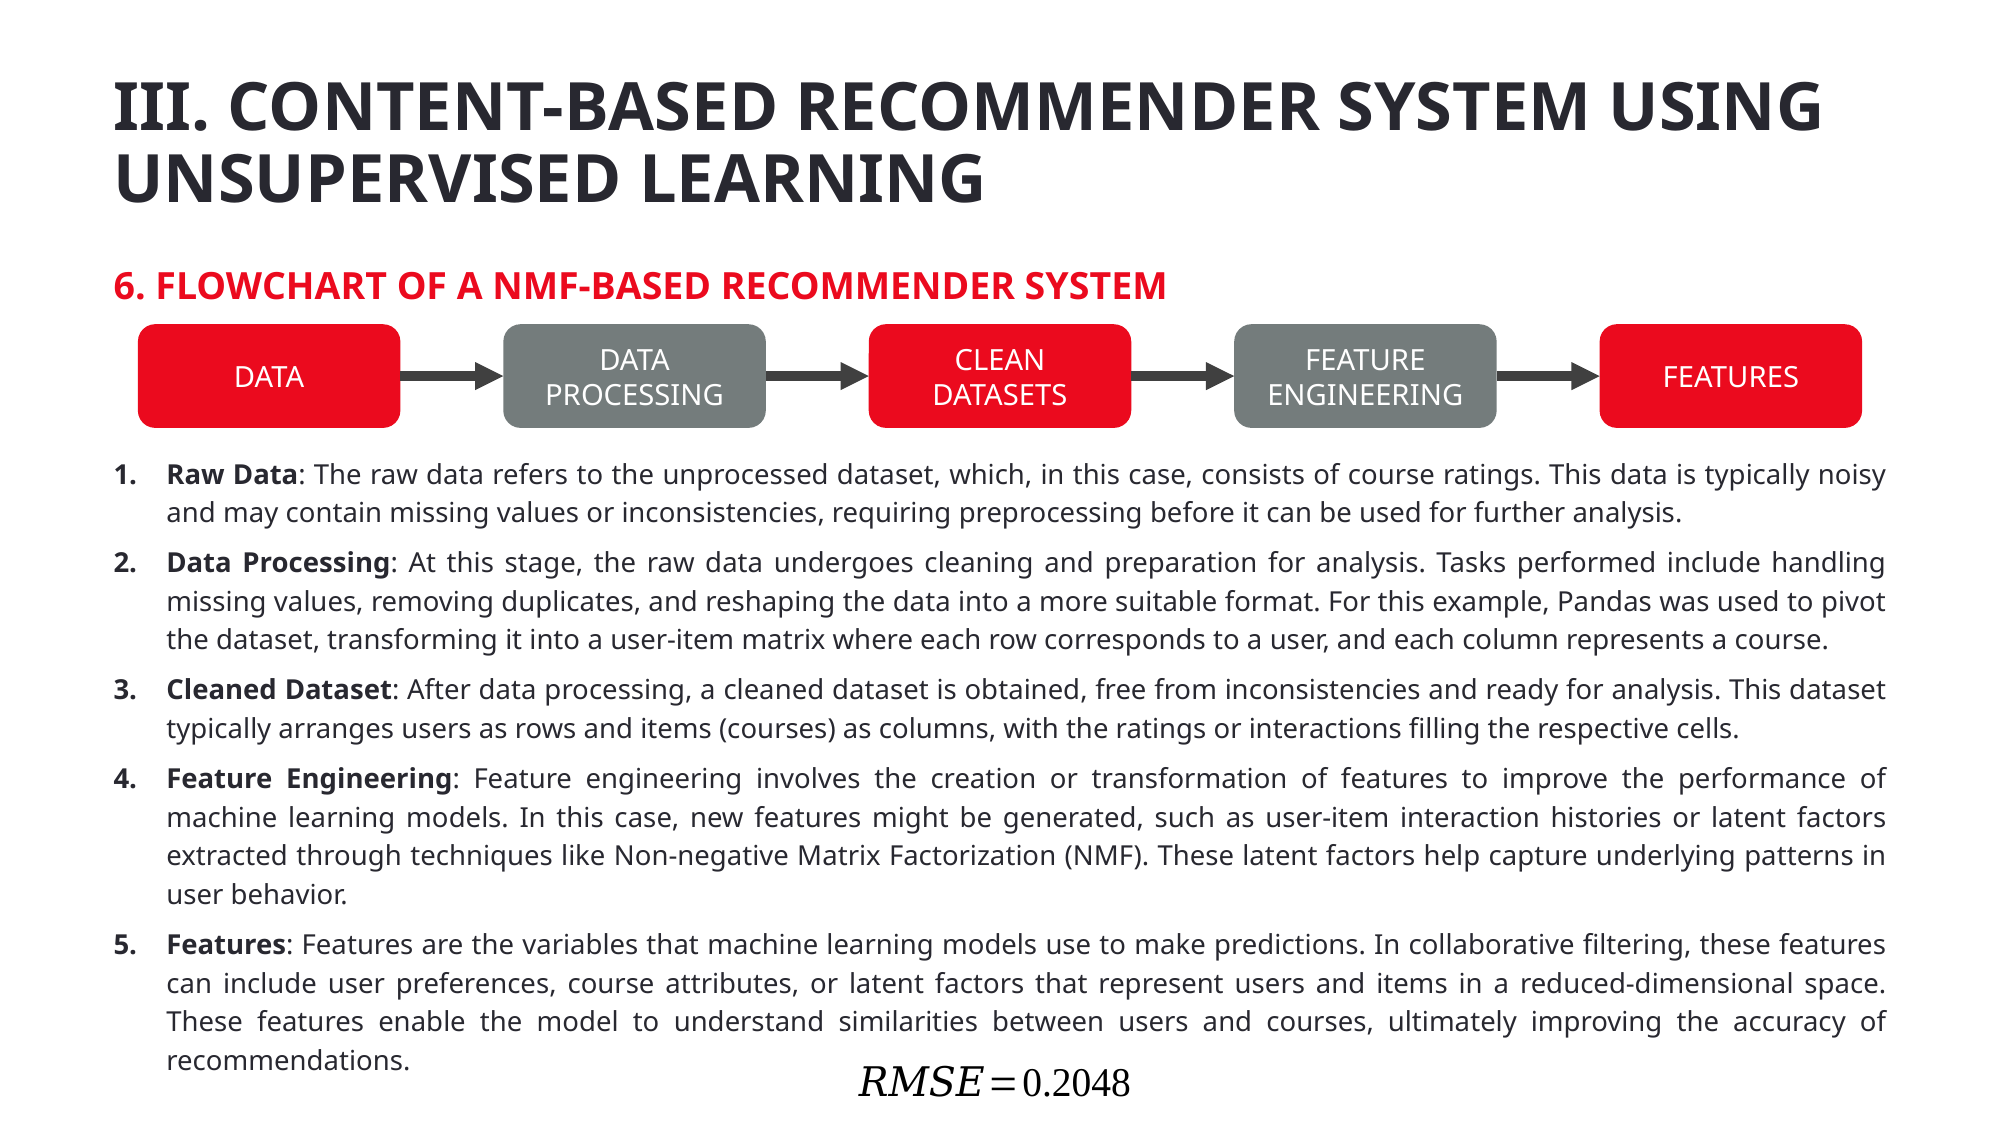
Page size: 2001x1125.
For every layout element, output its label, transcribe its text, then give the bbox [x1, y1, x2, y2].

text_box FEATURES [1598, 323, 1864, 429]
text_box DATA PROCESSING [502, 323, 767, 429]
text_box Raw Data: The raw data refers to the unprocessed dataset, which, in this case, consists of course ratings. This data is typically noisy and may contain missing values or inconsistencies, requiring preprocessing before it can be used for further analysis. Data Processing: At this stage, the raw data undergoes cleaning and preparation for analysis. Tasks performed include handling missing values, removing duplicates, and reshaping the data into a more suitable format. For this example, Pandas was used to pivot the dataset, transforming it into a user-item matrix where each row corresponds to a user, and each column represents a course. Cleaned Dataset: After data processing, a cleaned dataset is obtained, free from inconsistencies and ready for analysis. This dataset typically arranges users as rows and items (courses) as columns, with the ratings or interactions filling the respective cells. Feature Engineering: Feature engineering involves the creation or transformation of features to improve the performance of machine learning models. In this case, new features might be generated, such as user-item interaction histories or latent factors extracted through techniques like Non-negative Matrix Factorization (NMF). These latent factors help capture underlying patterns in user behavior. Features: Features are the variables that machine learning models use to make predictions. In collaborative filtering, these features can include user preferences, course attributes, or latent factors that represent users and items in a reduced-dimensional space. These features enable the model to understand similarities between users and courses, ultimately improving the accuracy of recommendations. [113, 451, 1887, 1090]
text_box CLEAN DATASETS [867, 323, 1133, 429]
list 6. FLOWCHART OF A NMF-BASED RECOMMENDER SYSTEM [113, 254, 1887, 451]
text_box FEATURE ENGINEERING [1233, 323, 1498, 429]
text_box DATA [136, 323, 402, 429]
title III. CONTENT-BASED RECOMMENDER SYSTEM USING UNSUPERVISED LEARNING [113, 73, 1887, 219]
